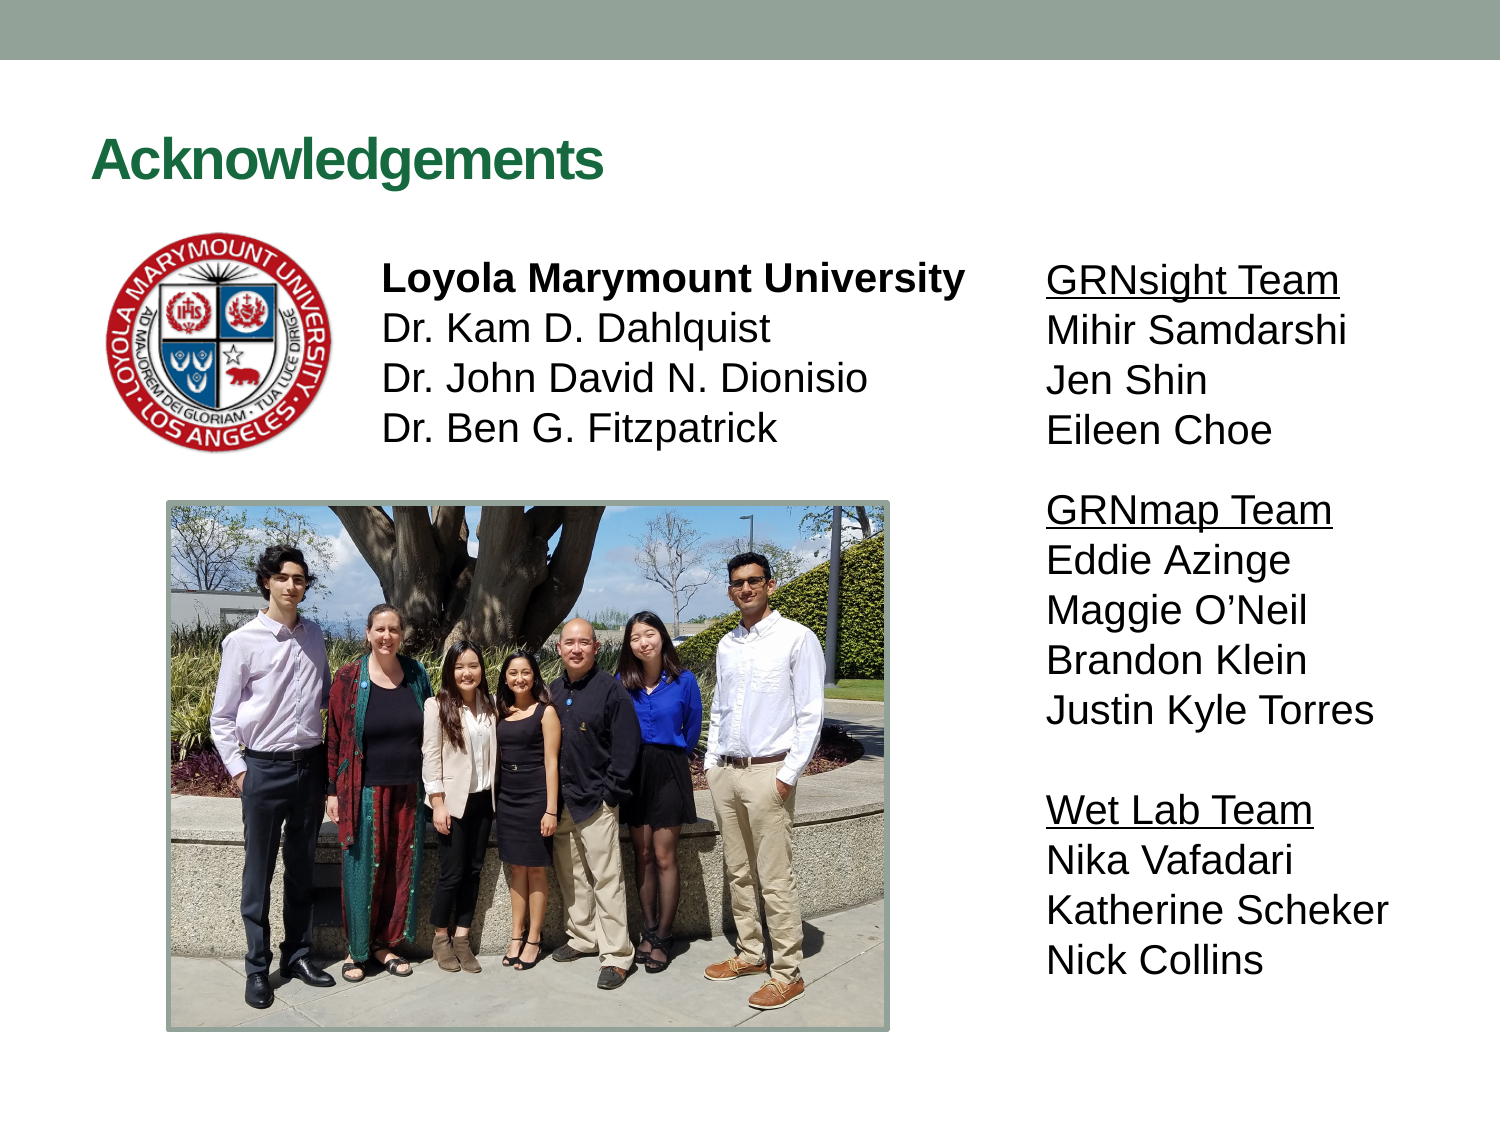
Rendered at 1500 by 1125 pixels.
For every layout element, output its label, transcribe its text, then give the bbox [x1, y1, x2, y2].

text_box Loyola Marymount University Dr. Kam D. Dahlquist Dr. John David N. Dionisio Dr. Ben G. Fitzpatrick [366, 243, 1117, 459]
list GRNsight Team Mihir Samdarshi Jen Shin Eileen Choe GRNmap Team Eddie Azinge Maggie O’Neil Brandon Klein Justin Kyle Torres Wet Lab Team Nika Vafadari Katherine Scheker Nick Collins [1030, 237, 1471, 1060]
picture [170, 505, 885, 1028]
picture [97, 225, 340, 461]
title Acknowledgements [75, 75, 1425, 238]
